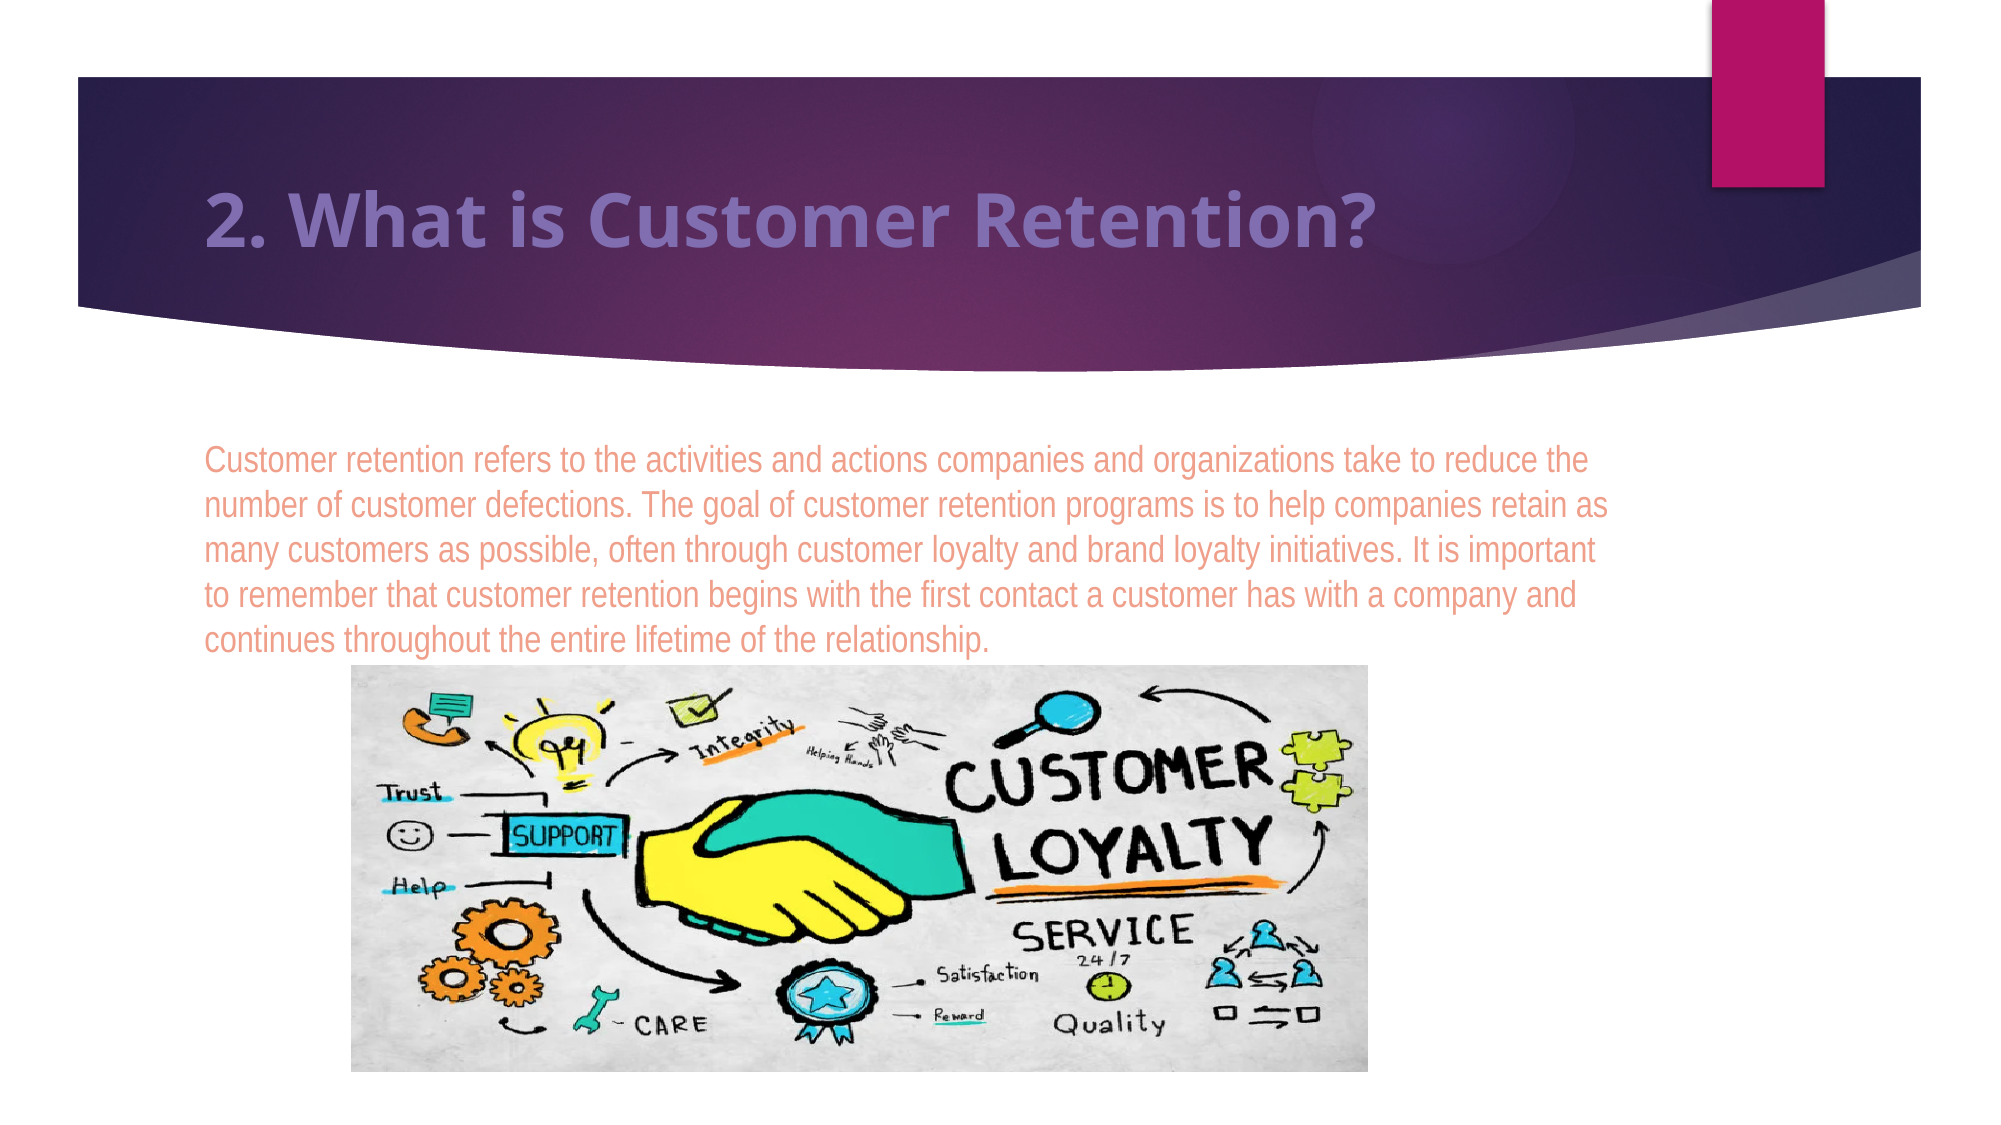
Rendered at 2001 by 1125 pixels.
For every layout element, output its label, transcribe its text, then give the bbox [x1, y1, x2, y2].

list Customer retention refers to the activities and actions companies and organizations take to reduce the number of customer defections. The goal of customer retention programs is to help companies retain as many customers as possible, often through customer loyalty and brand loyalty initiatives. It is important to remember that customer retention begins with the first contact a customer has with a company and continues throughout the entire lifetime of the relationship. [189, 427, 1638, 988]
picture [350, 665, 1368, 1072]
title 2. What is Customer Retention? [189, 159, 1627, 276]
